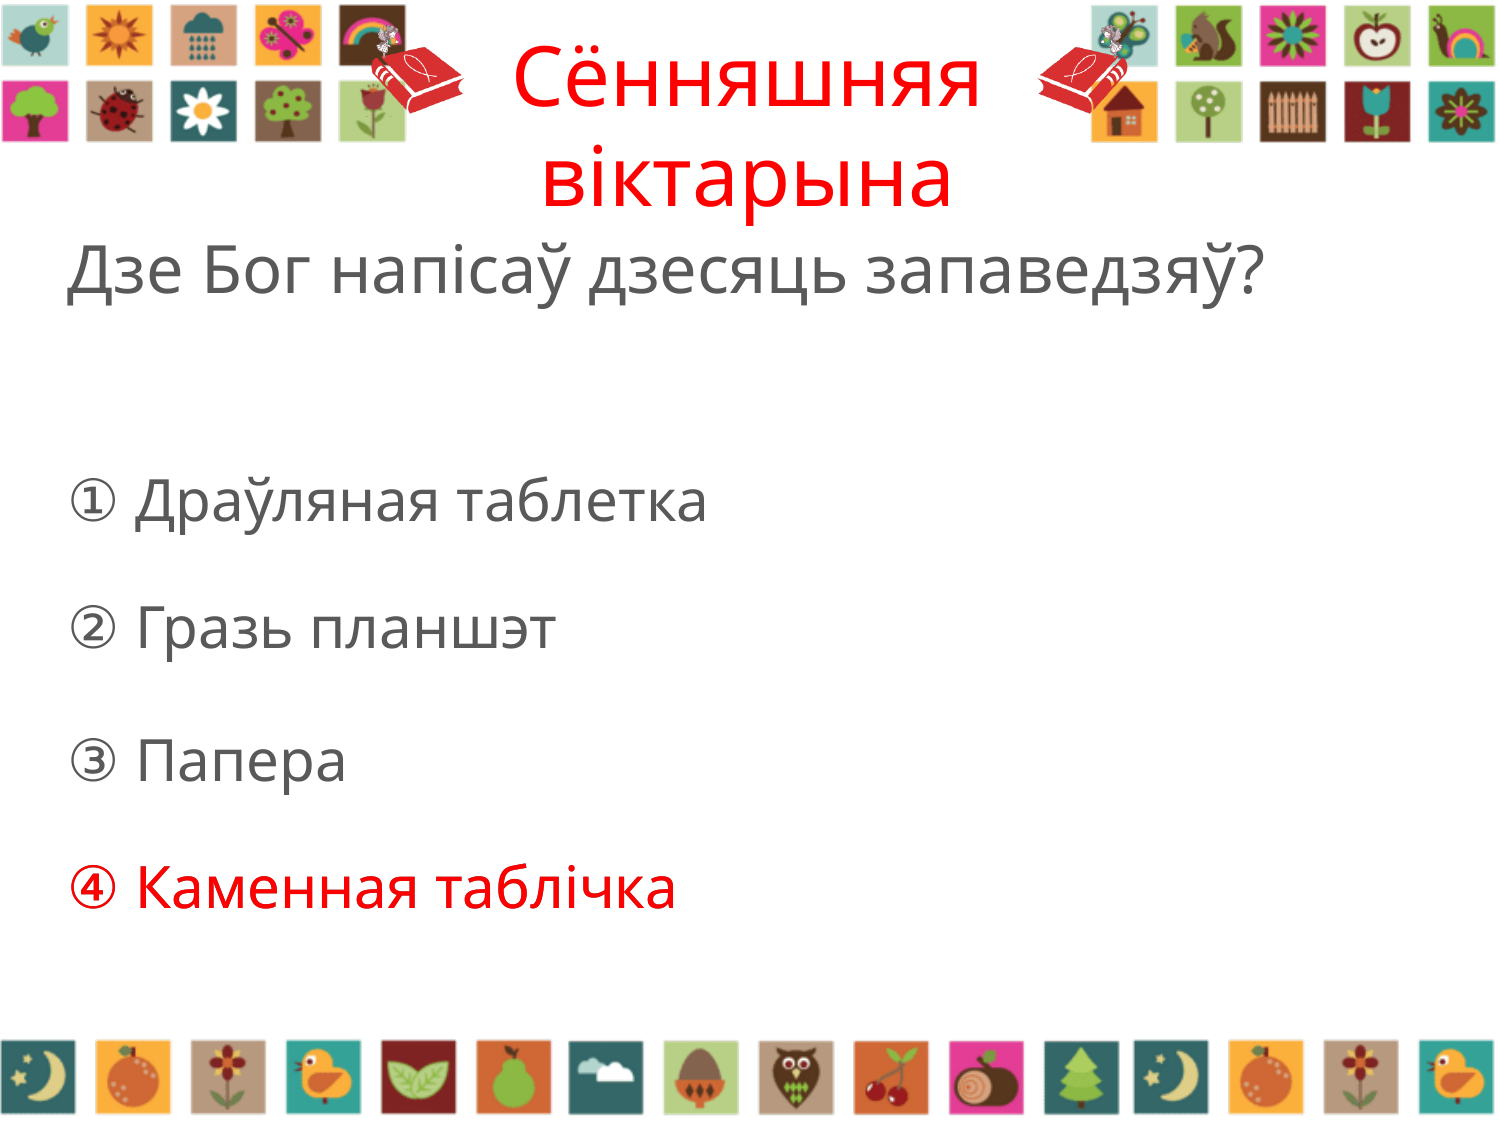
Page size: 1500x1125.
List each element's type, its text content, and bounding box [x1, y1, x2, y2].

text_box ① Драўляная таблетка [53, 456, 1436, 541]
text_box ③ Папера [53, 716, 1483, 801]
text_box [0, 1028, 1500, 1118]
text_box ② Гразь планшэт [53, 582, 1436, 668]
text_box ④ Каменная таблічка [53, 842, 1483, 928]
text_box Дзе Бог напісаў дзесяць запаведзяў? [53, 219, 1436, 315]
picture [1005, 3, 1500, 150]
picture [0, 3, 496, 150]
text_box Сённяшняя віктарына [414, 16, 1080, 219]
